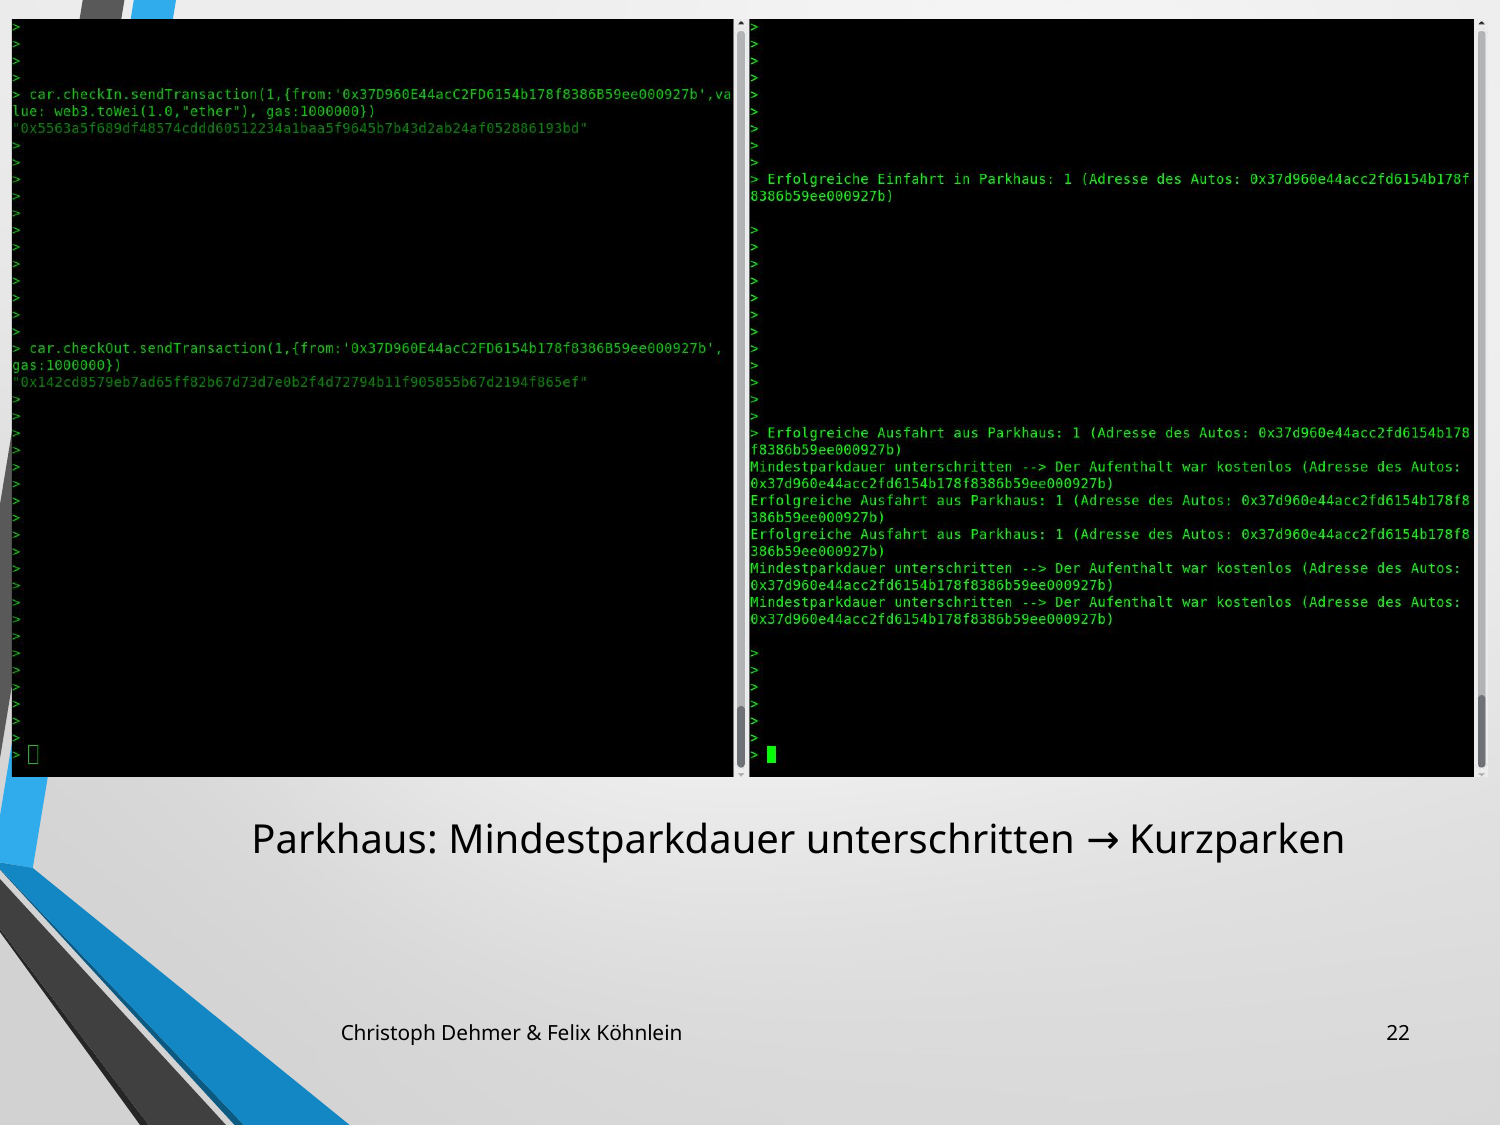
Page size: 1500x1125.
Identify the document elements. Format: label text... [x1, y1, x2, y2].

footer Christoph Dehmer & Felix Köhnlein [325, 1003, 1198, 1064]
slide_number 22 [1357, 1003, 1425, 1064]
title Parkhaus: Mindestparkdauer unterschritten → Kurzparken [182, 777, 1416, 870]
picture [11, 19, 1489, 777]
